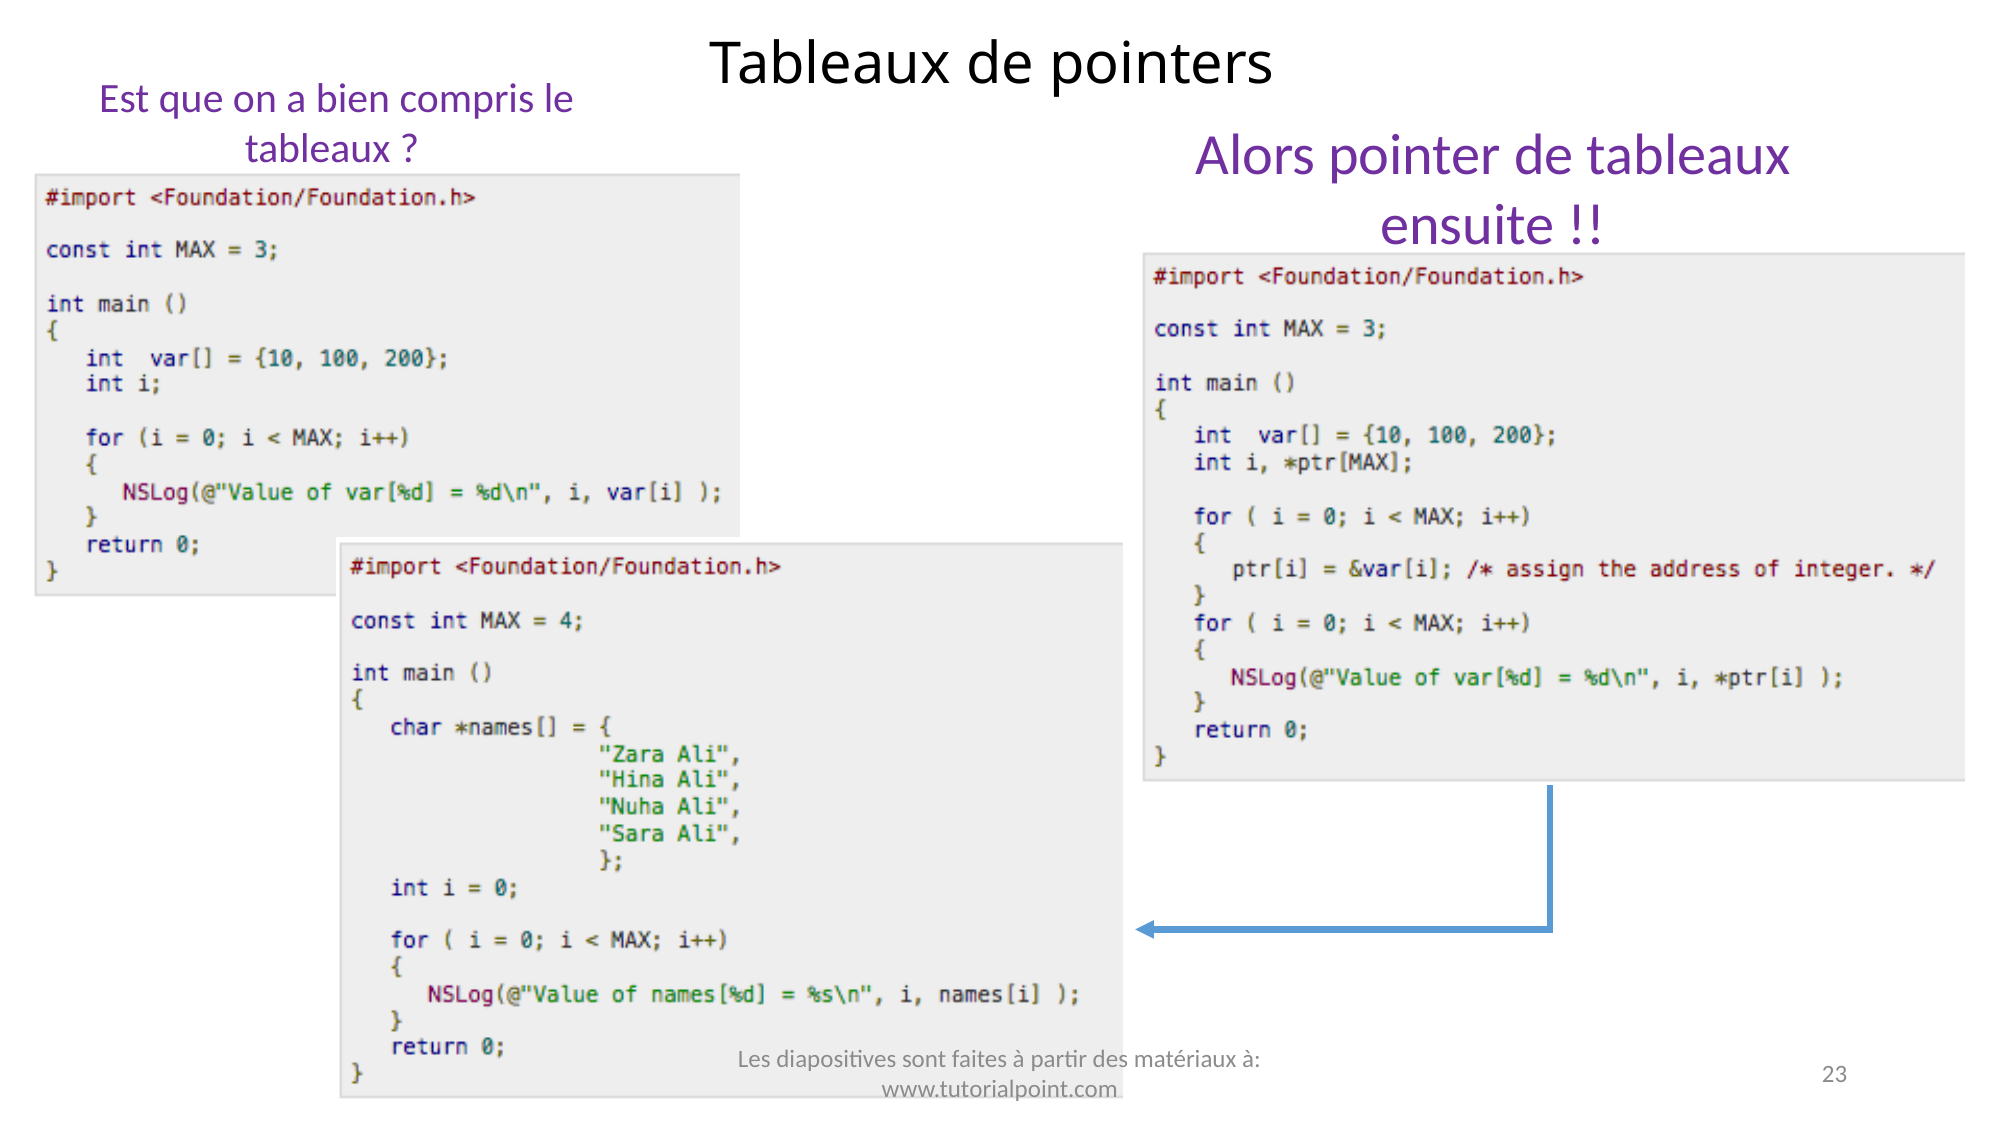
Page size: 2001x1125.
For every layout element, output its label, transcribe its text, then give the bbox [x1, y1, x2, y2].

slide_number 23 [1412, 1042, 1863, 1103]
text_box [1270, 650, 1415, 1065]
footer Les diapositives sont faites à partir des matériaux à: www.tutorialpoint.com [1123, 1042, 1338, 1103]
picture [1135, 247, 1965, 786]
text_box Est que on a bien compris le tableaux ? [56, 63, 618, 168]
picture [29, 168, 1123, 1107]
title Tableaux de pointers [137, 25, 1863, 104]
text_box Alors pointer de tableaux ensuite !! [1089, 108, 1897, 264]
